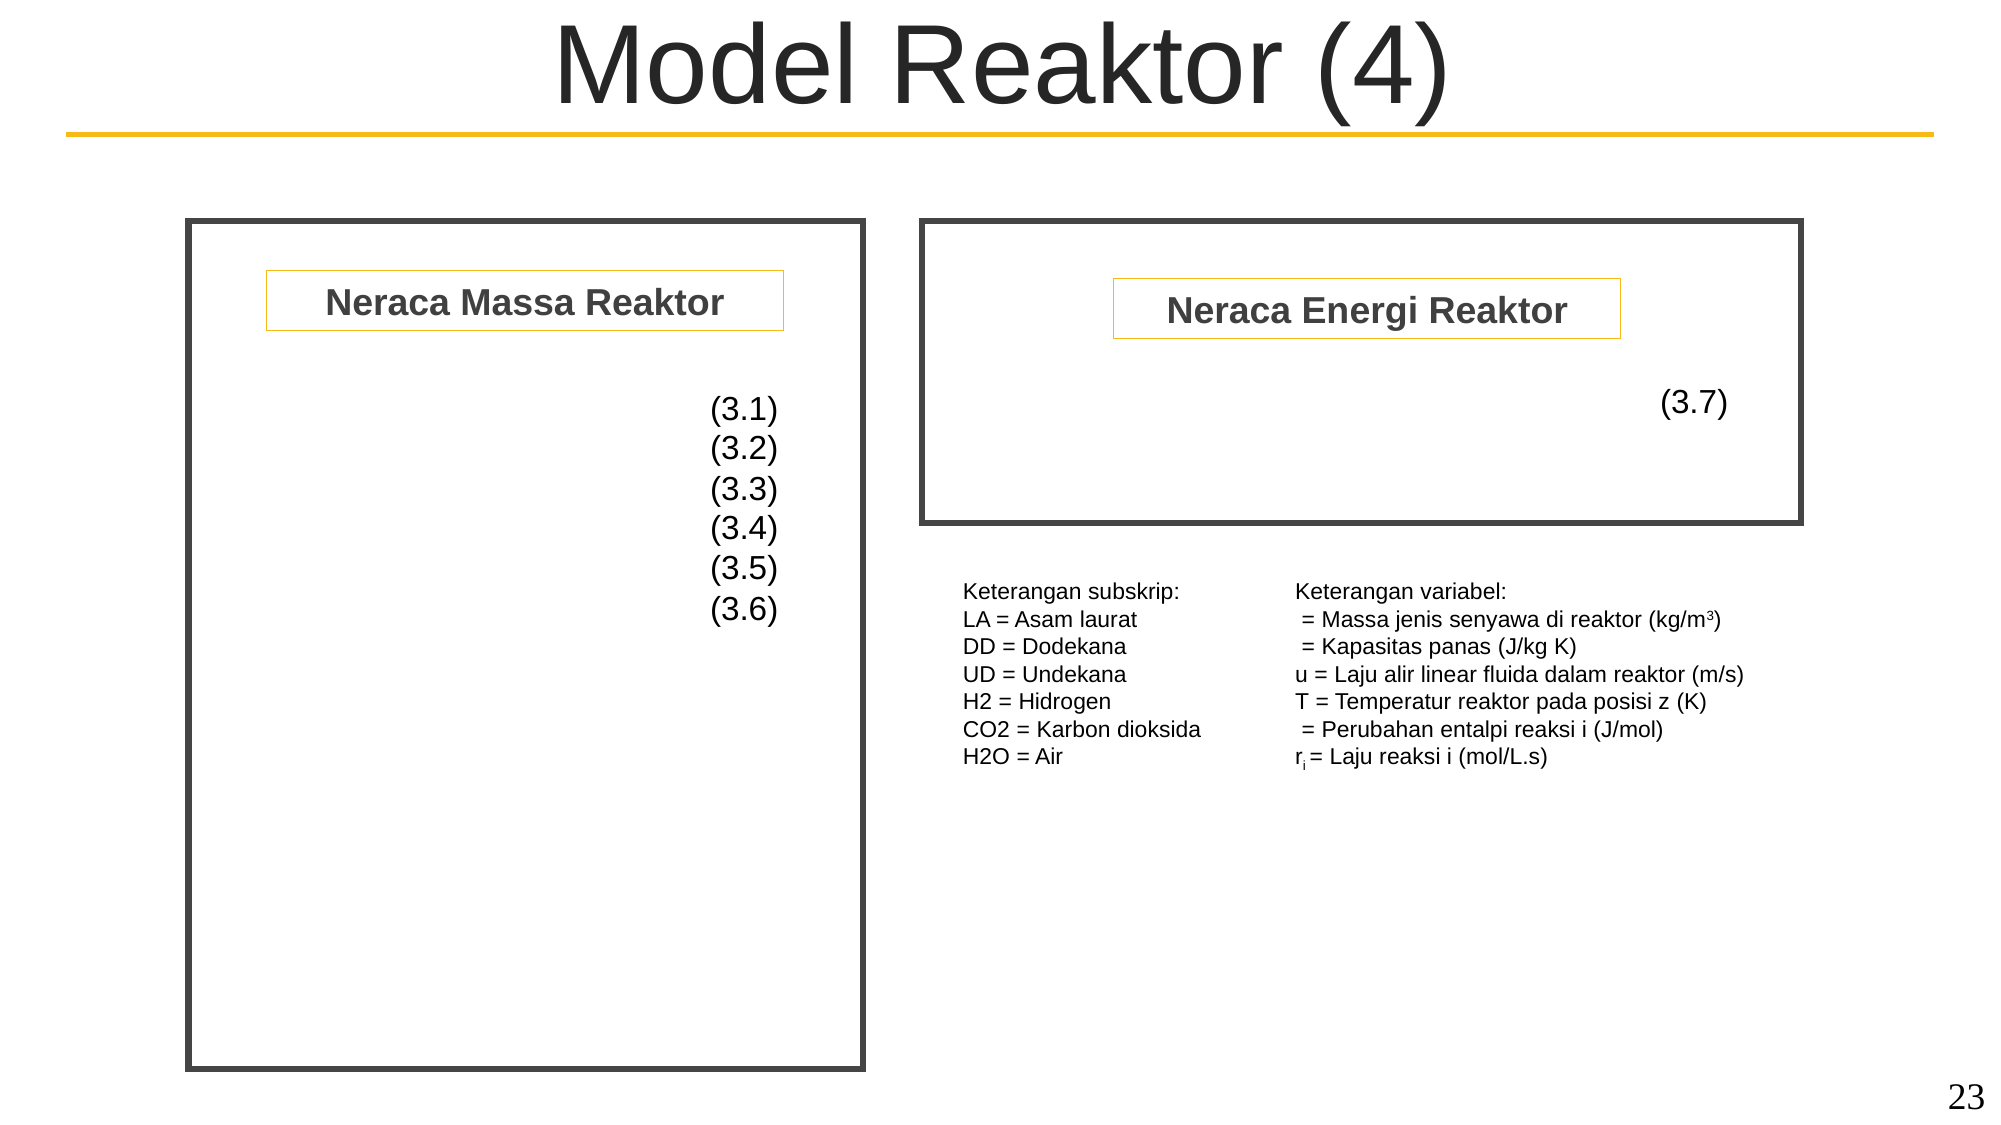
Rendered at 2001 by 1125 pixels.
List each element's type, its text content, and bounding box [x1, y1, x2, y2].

text_box [187, 220, 864, 1070]
text_box Keterangan subskrip: LA = Asam laurat DD = Dodekana UD = Undekana H2 = Hidrogen CO2 = Karbon dioksida H2O = Air [948, 569, 1228, 777]
text_box [921, 220, 1802, 524]
list Model Reaktor (4) [53, 8, 1952, 127]
text_box Neraca Energi Reaktor [1113, 278, 1621, 339]
